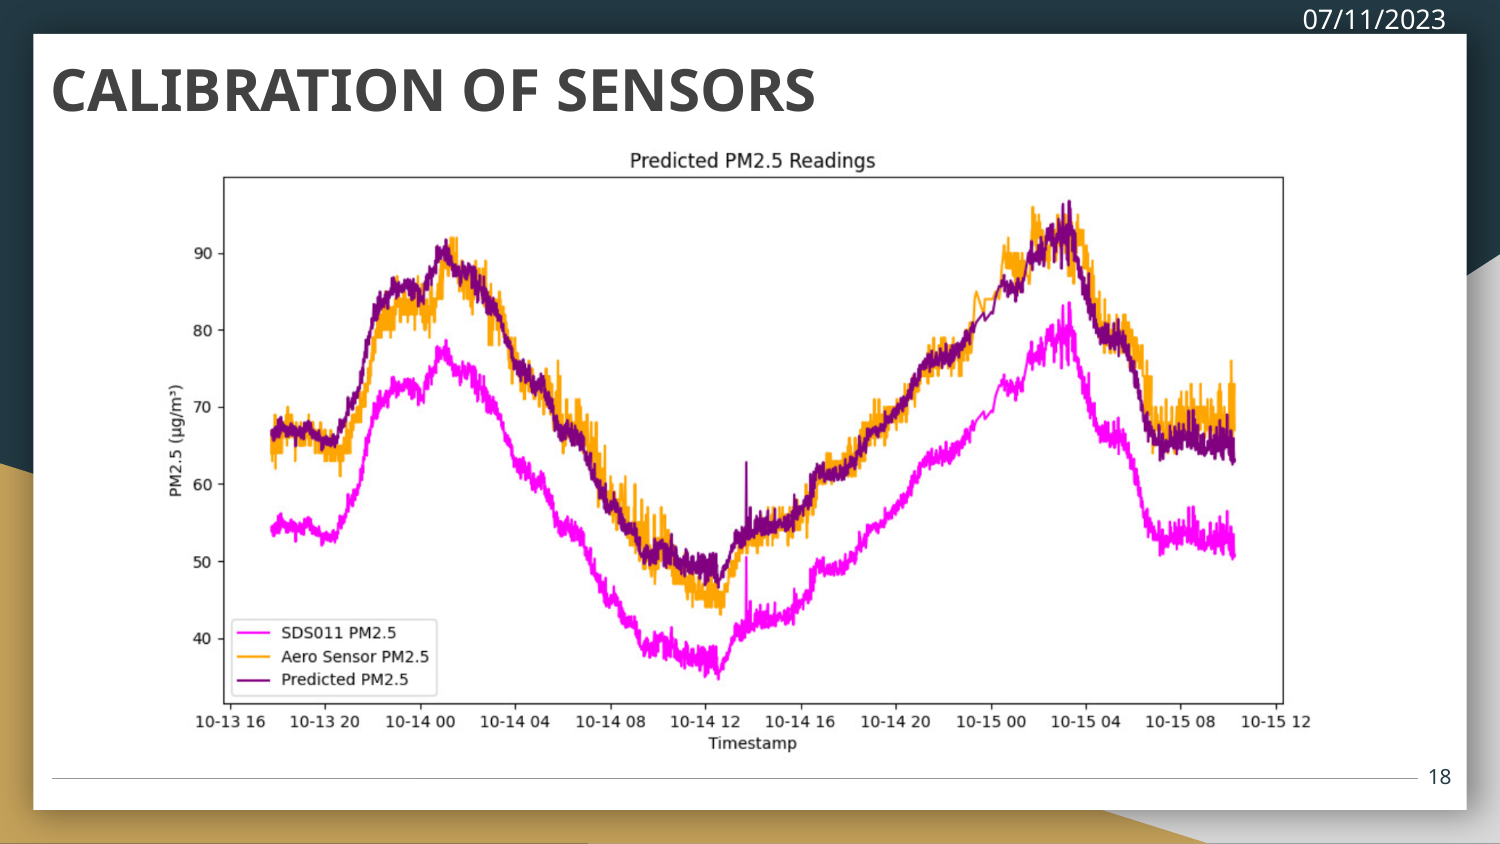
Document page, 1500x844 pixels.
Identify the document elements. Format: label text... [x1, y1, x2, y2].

picture [52, 99, 1418, 779]
slide_number ‹#› [1376, 745, 1467, 810]
text_box 07/11/2023 [1287, 0, 1467, 50]
title CALIBRATION OF SENSORS [35, 33, 1267, 191]
